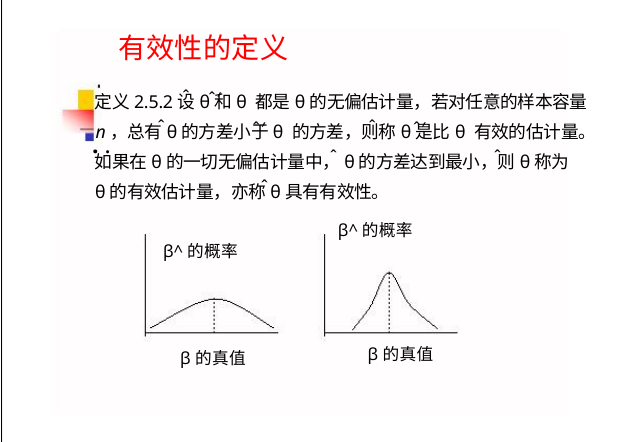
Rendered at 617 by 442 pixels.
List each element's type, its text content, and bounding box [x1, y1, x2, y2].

text_box 定义2.5.2设θ和θ 都是θ的无偏估计量，若对任意的样本容量 [94, 93, 606, 113]
text_box β的真值 [367, 342, 454, 364]
text_box 有效性的定义 [118, 35, 332, 65]
text_box θ的有效估计量，亦称θ具有有效性。 [95, 182, 413, 202]
text_box ˆ [493, 147, 527, 152]
text_box β的真值 [180, 346, 266, 368]
text_box ˆ [329, 147, 363, 152]
text_box ˆ [182, 88, 208, 93]
text_box 如果在θ的一切无偏估计量中，θ的方差达到最小，则θ称为 [94, 152, 602, 172]
text_box β^的概率 β^的概率 [163, 219, 443, 262]
text_box ˆ′ [208, 88, 246, 93]
text_box ˆ [368, 118, 401, 122]
text_box ˆ [157, 118, 190, 122]
text_box n，总有θ的方差小于θ 的方差，则称θ是比θ 有效的估计量。 [95, 122, 611, 143]
text_box . . [90, 130, 156, 159]
text_box ˆ′ ˆ′ [252, 117, 450, 122]
text_box [1, 0, 617, 442]
text_box ˆ [260, 177, 294, 182]
